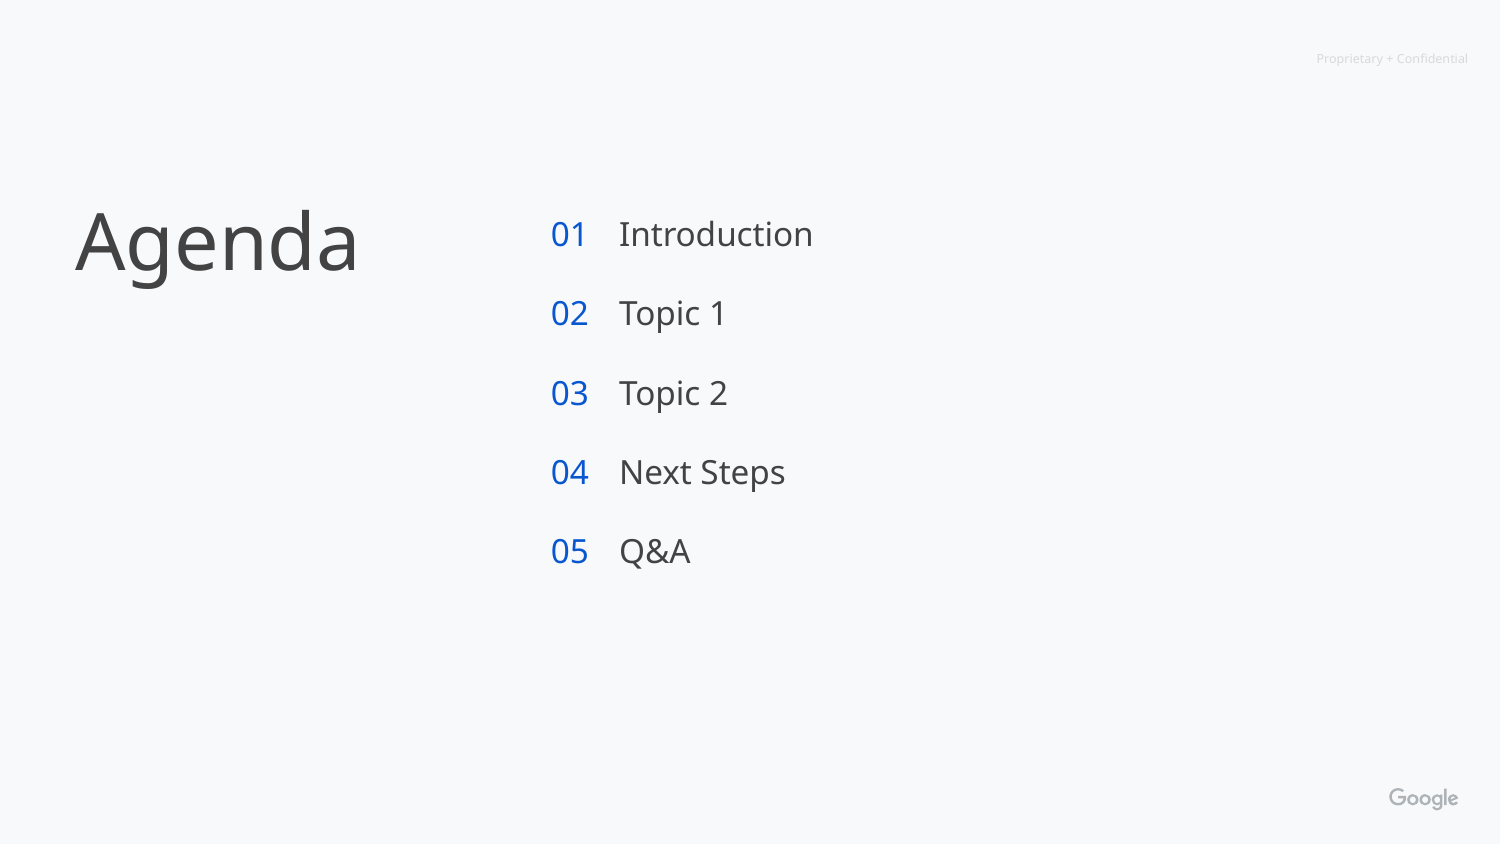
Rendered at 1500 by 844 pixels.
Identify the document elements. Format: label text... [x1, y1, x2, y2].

text_box 01 02 03 04 05 [550, 207, 620, 572]
text_box Introduction Topic 1 Topic 2 Next Steps Q&A [620, 207, 1323, 572]
text_box Agenda [74, 176, 511, 302]
